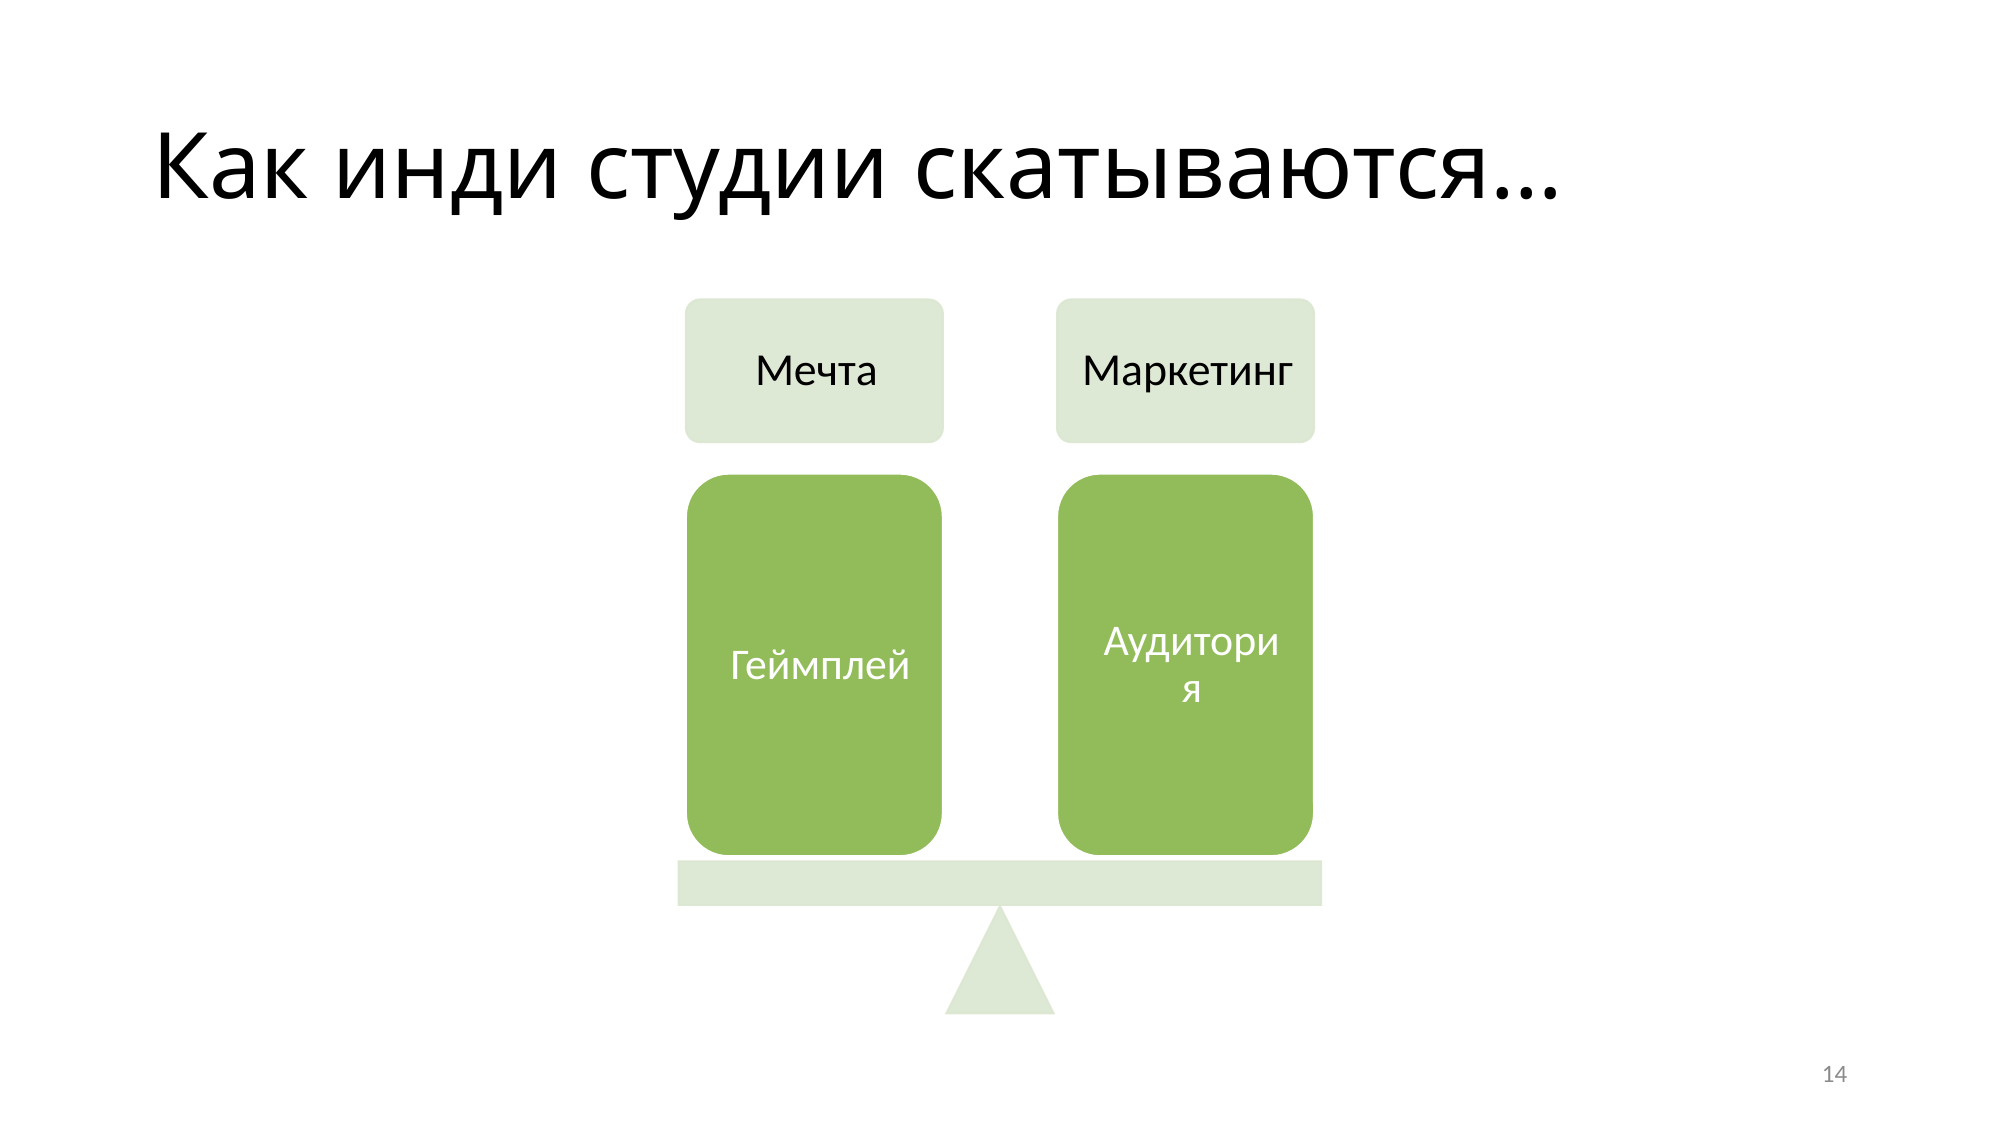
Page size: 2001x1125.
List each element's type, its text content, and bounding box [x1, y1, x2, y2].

title Как инди студии скатываются… [137, 59, 1863, 278]
slide_number 14 [1412, 1042, 1863, 1103]
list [137, 299, 1863, 1014]
